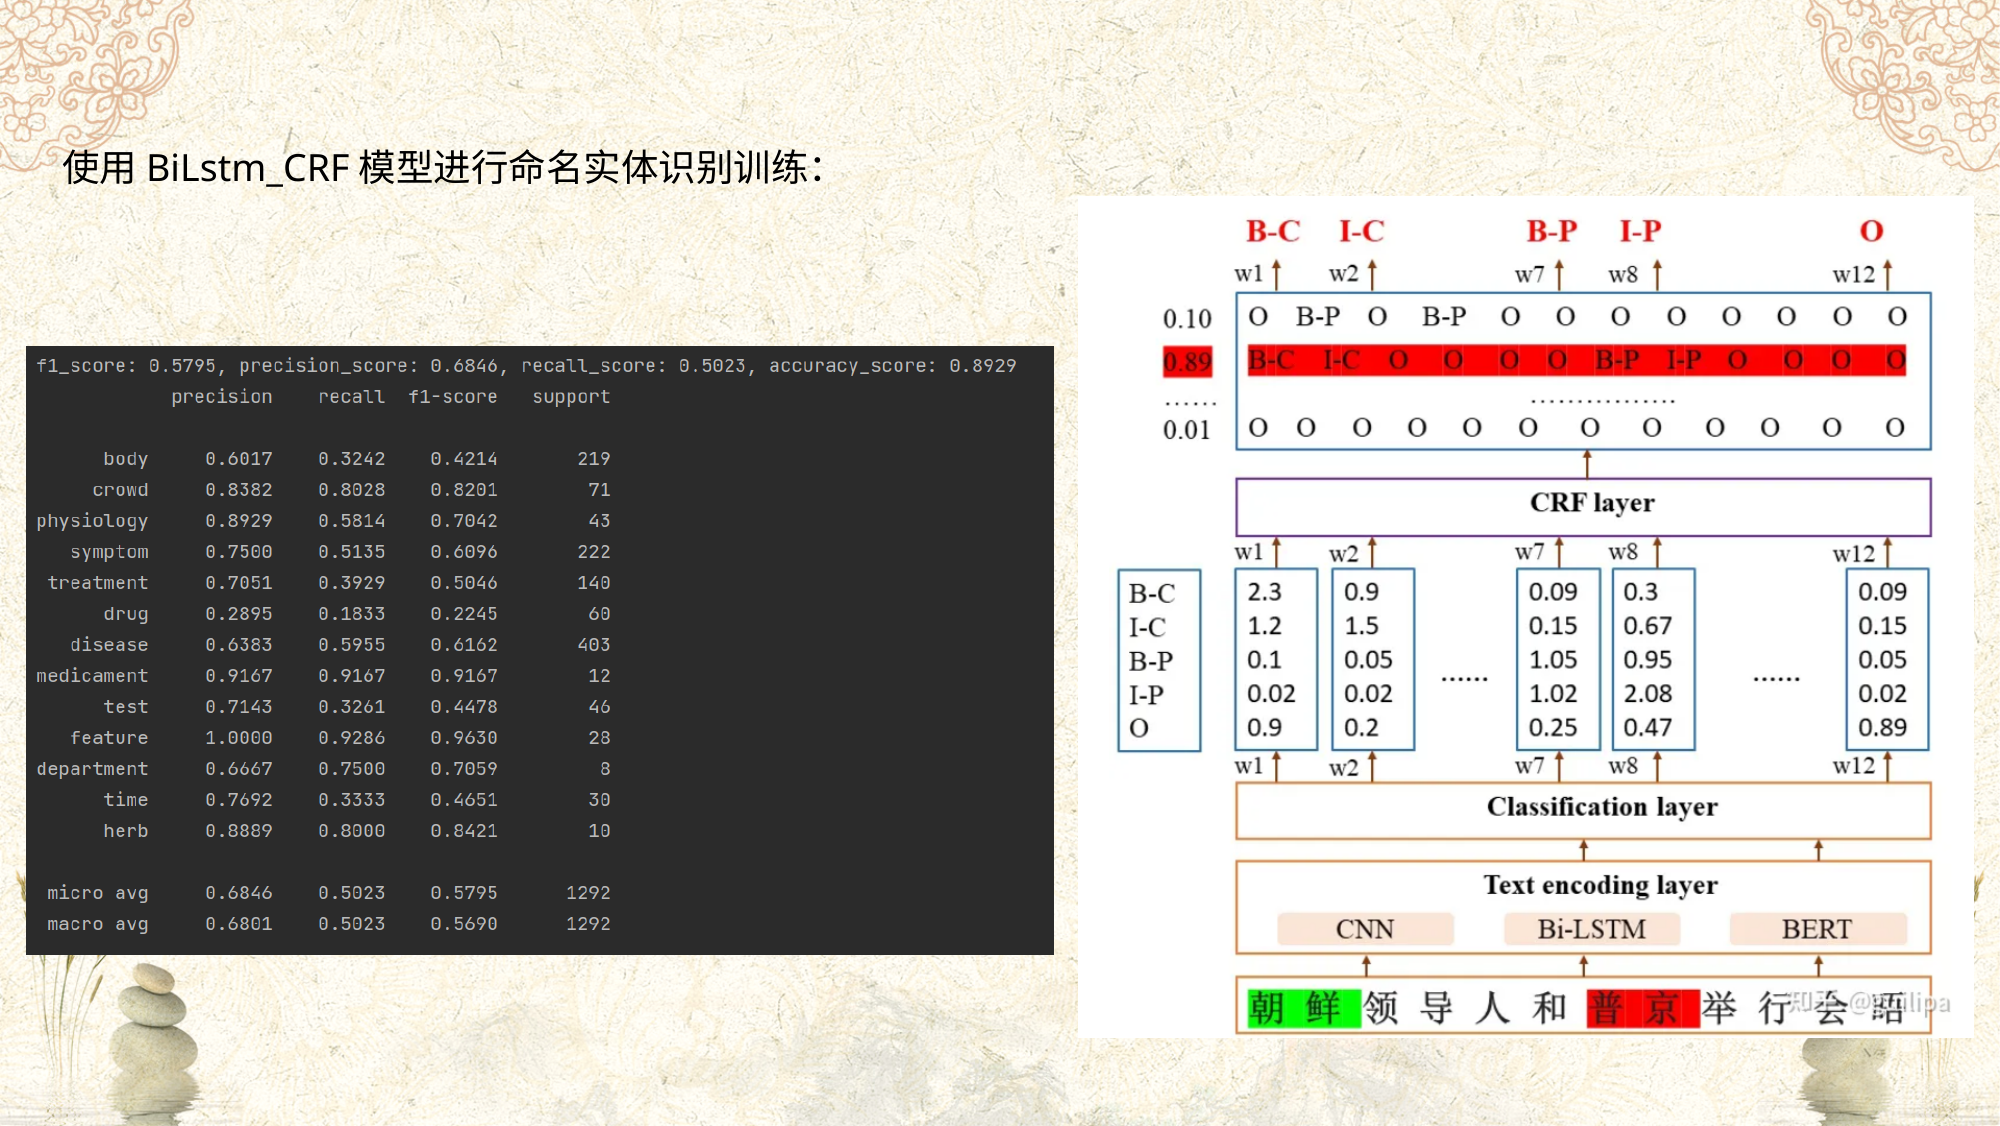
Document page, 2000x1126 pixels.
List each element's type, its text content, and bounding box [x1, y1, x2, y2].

picture [0, 0, 2000, 1126]
text_box 使用BiLstm_CRF模型进行命名实体识别训练： [47, 136, 861, 196]
